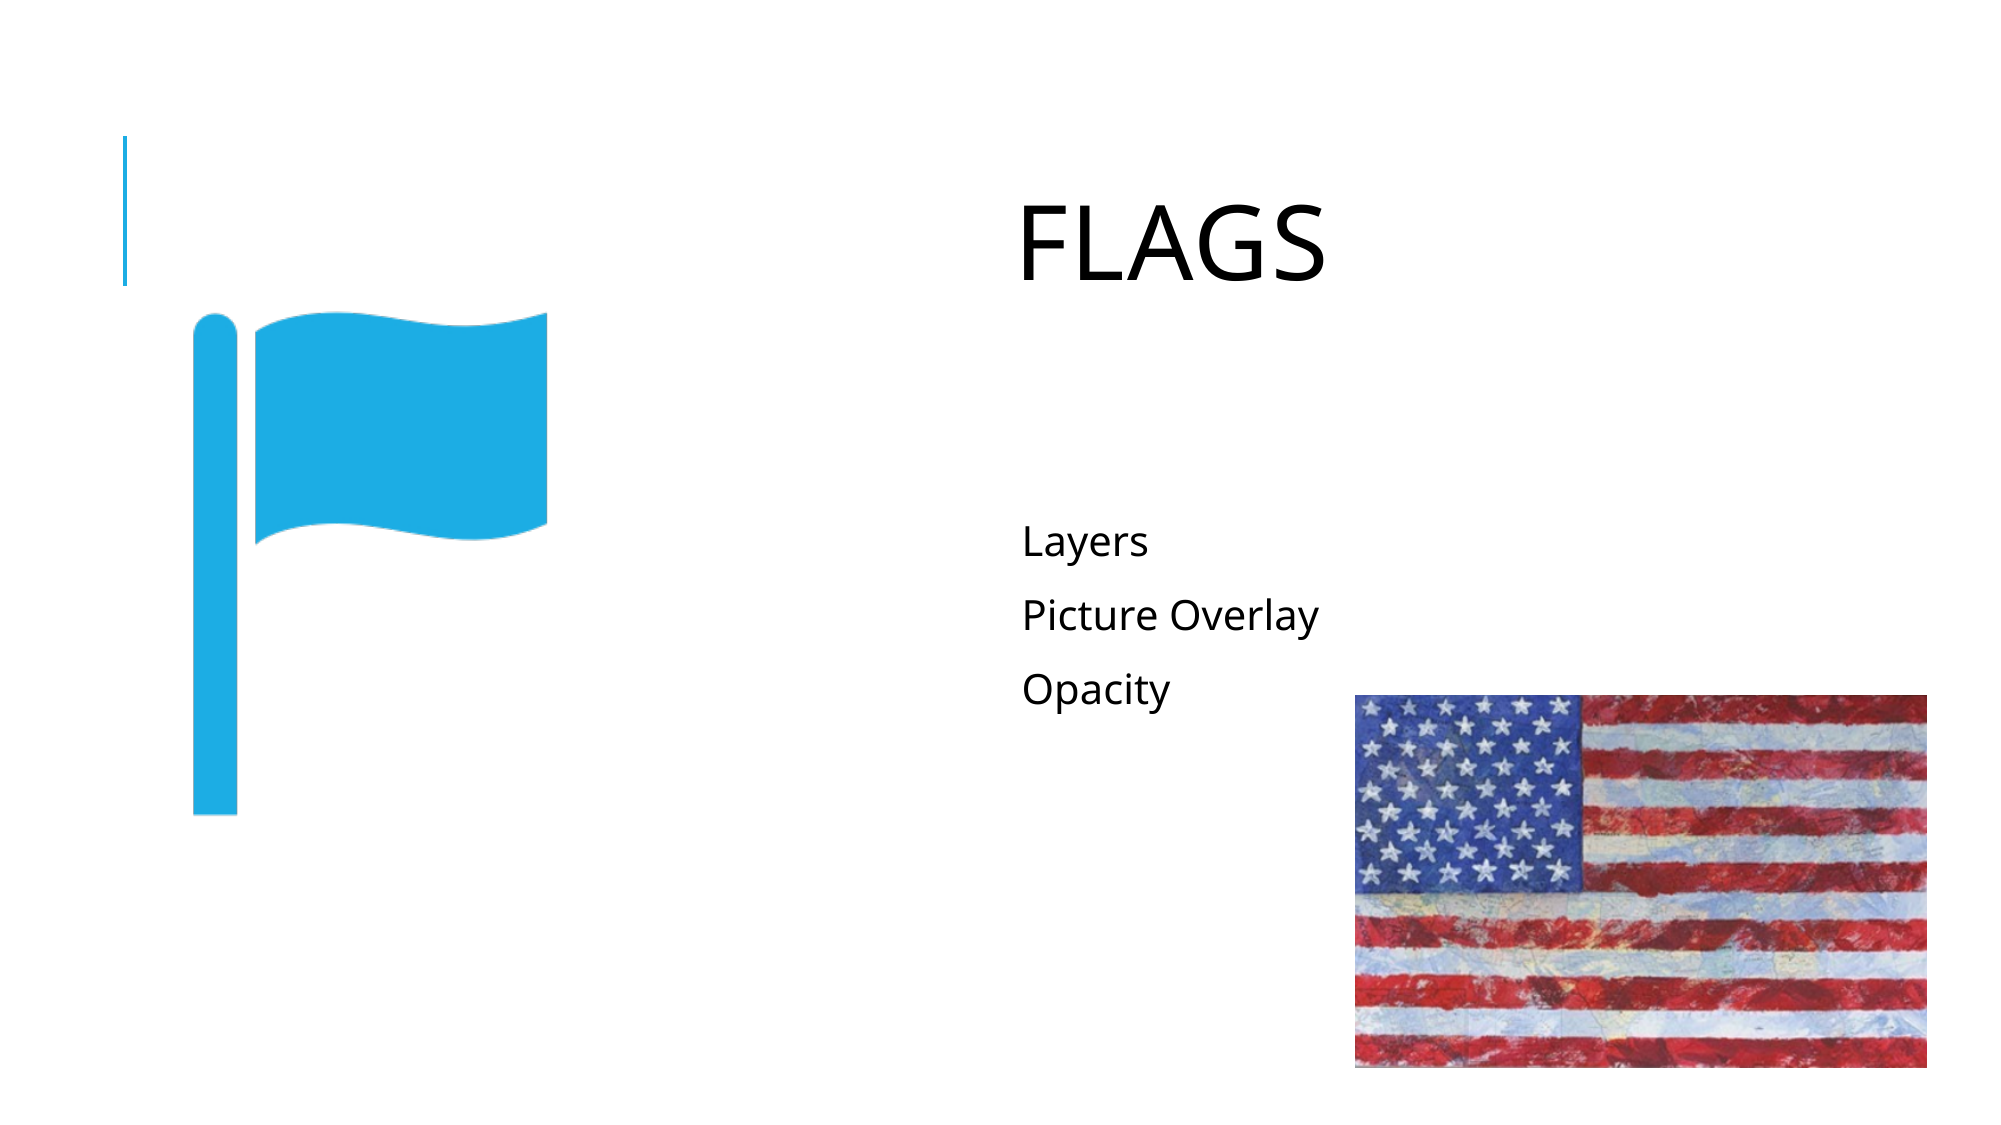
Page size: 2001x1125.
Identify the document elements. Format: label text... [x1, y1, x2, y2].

picture [73, 266, 668, 862]
list Layers Picture Overlay Opacity [999, 397, 1816, 995]
title Flags [999, 131, 1817, 371]
picture [1355, 695, 1927, 1068]
